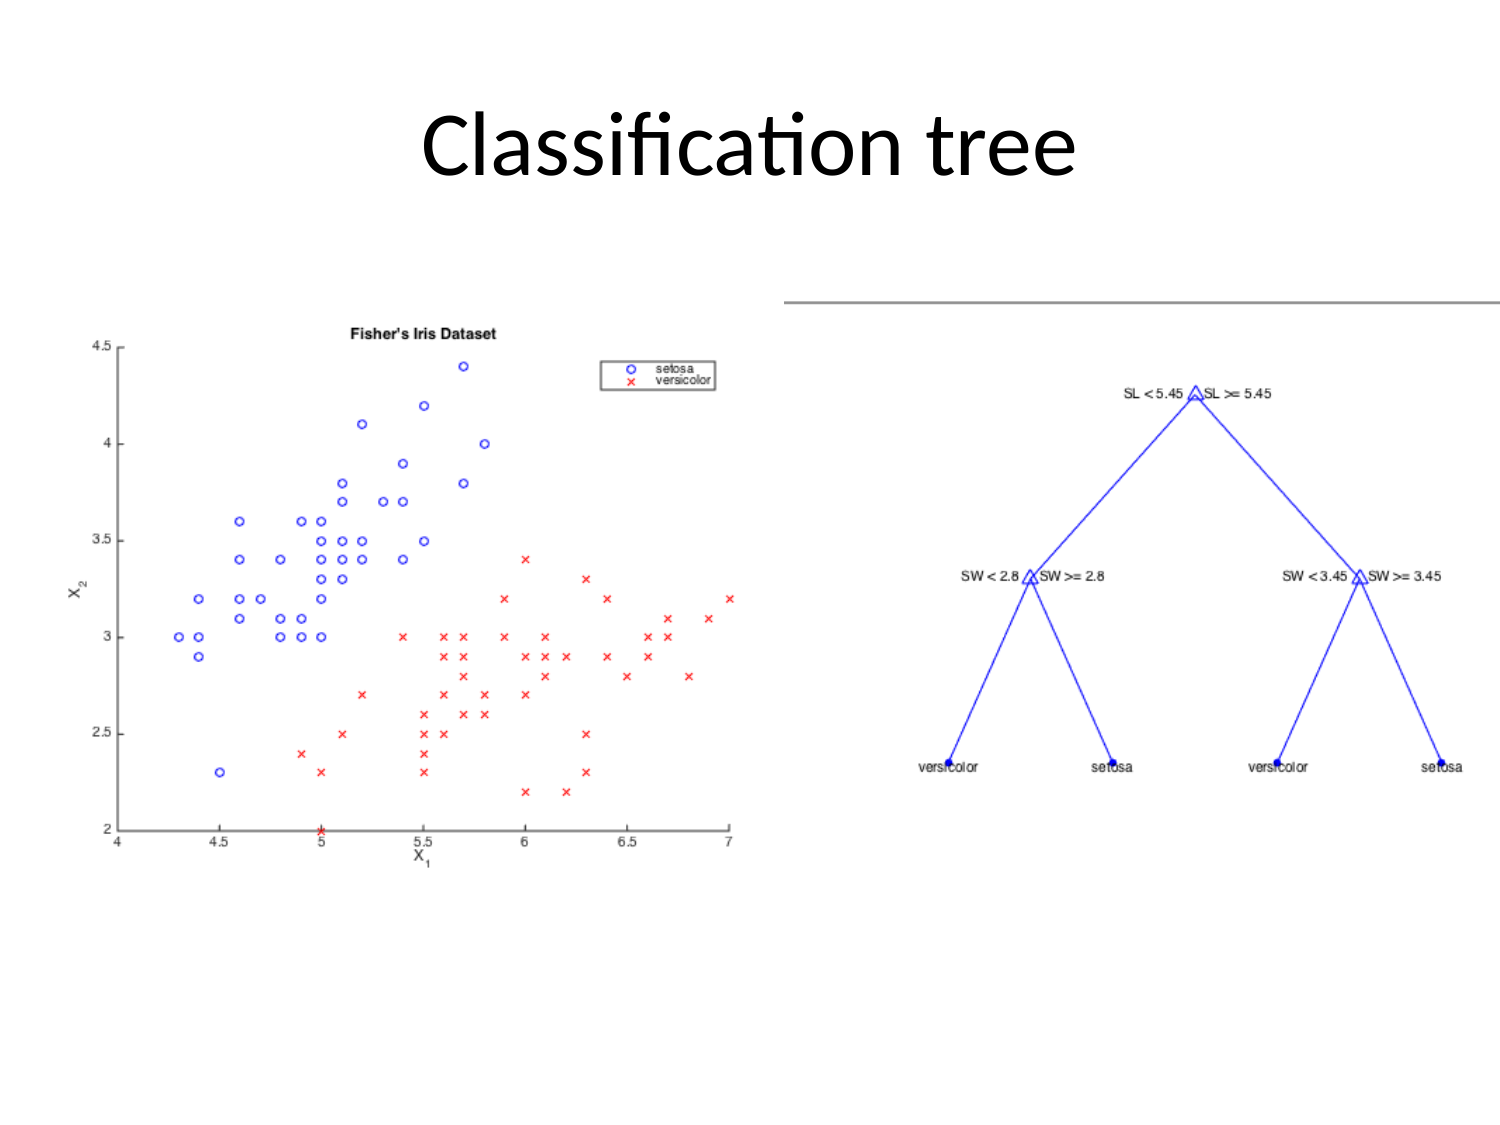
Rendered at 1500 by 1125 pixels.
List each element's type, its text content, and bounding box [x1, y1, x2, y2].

title Classification tree [75, 45, 1425, 233]
picture [784, 264, 1500, 855]
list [0, 303, 948, 896]
